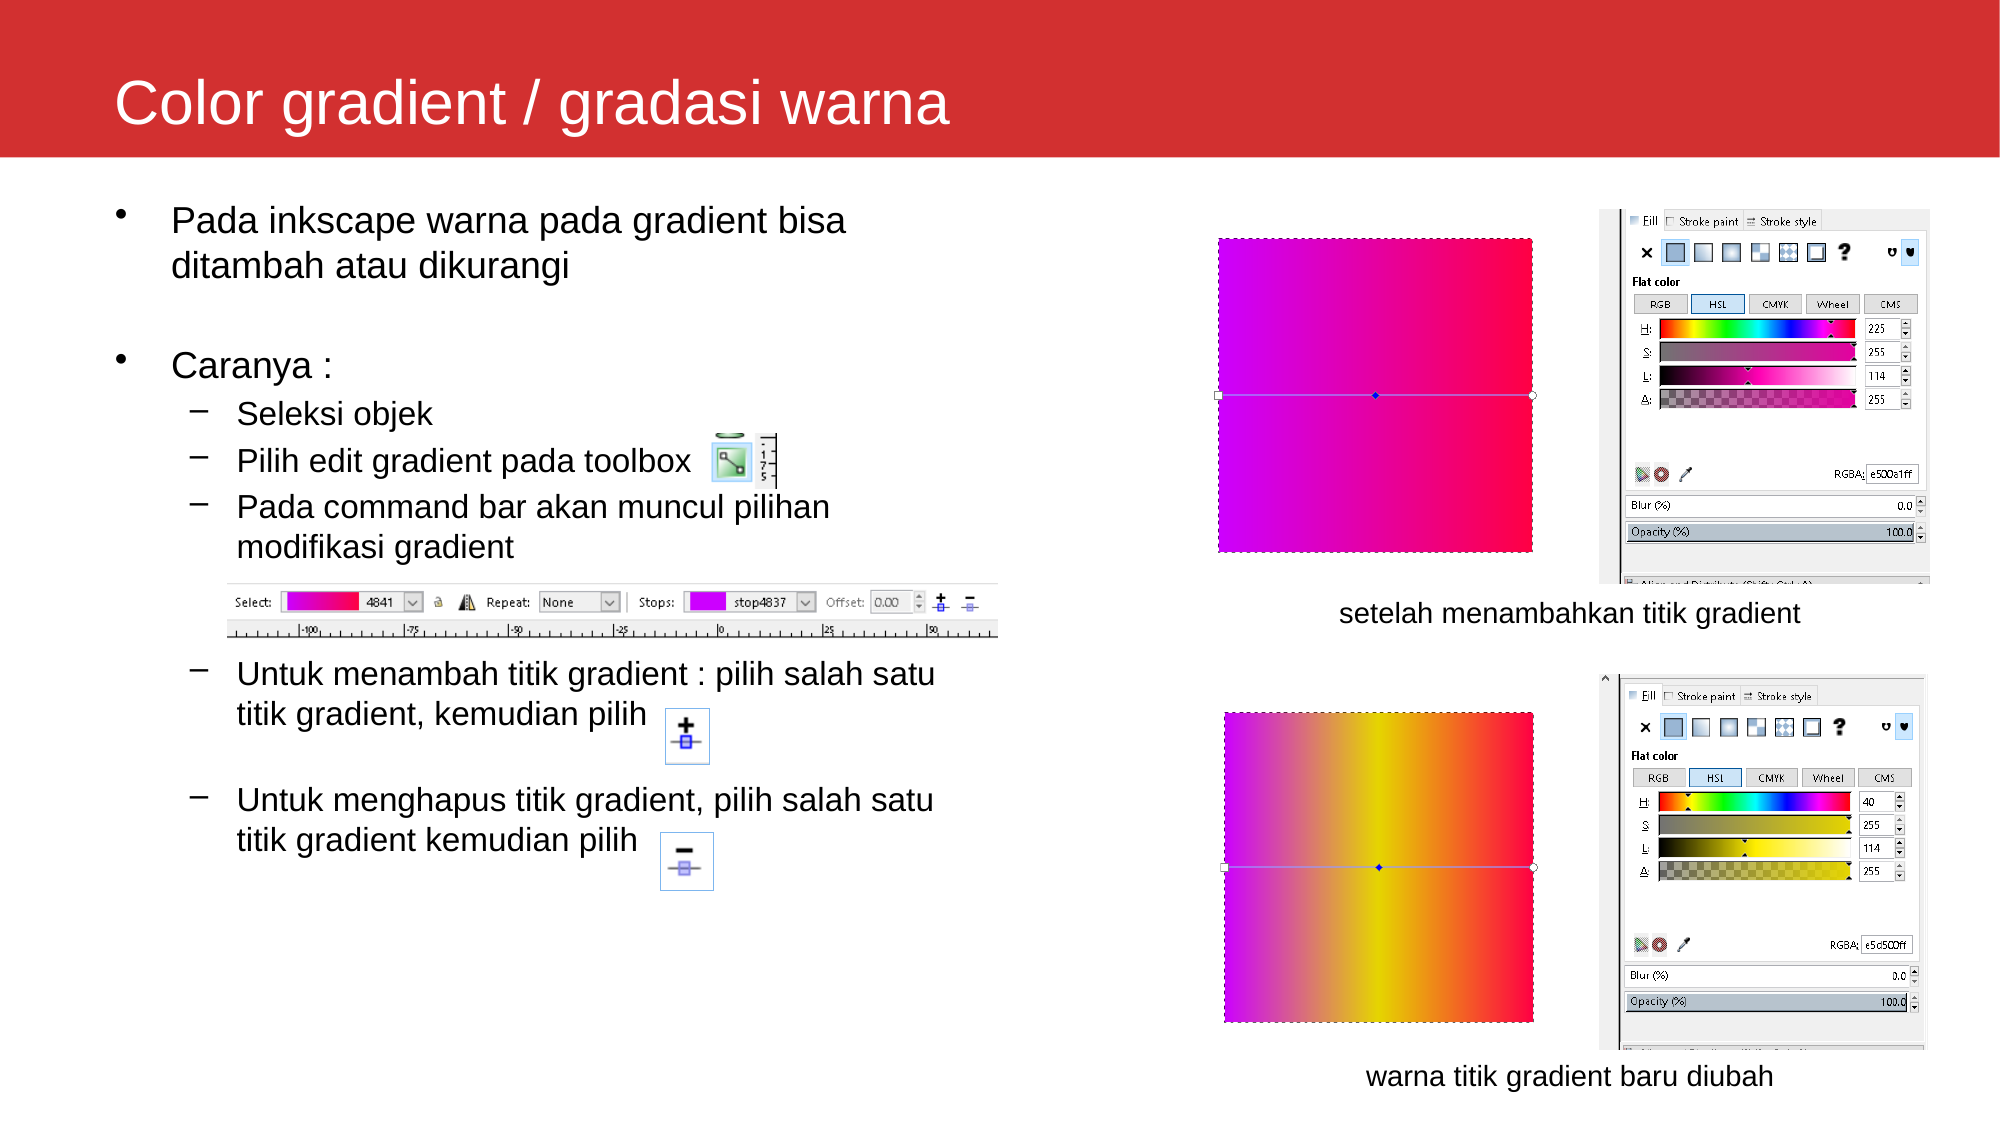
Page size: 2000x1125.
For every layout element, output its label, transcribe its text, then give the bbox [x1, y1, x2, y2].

picture [665, 708, 710, 765]
picture [659, 832, 714, 891]
picture [1184, 674, 1930, 1050]
picture [227, 582, 998, 641]
text_box warna titik gradient baru diubah [1211, 1050, 1930, 1100]
picture [1192, 209, 1930, 584]
picture [709, 433, 777, 489]
text_box setelah menambahkan titik gradient [1211, 586, 1930, 637]
title Color gradient / gradasi warna [99, 44, 1900, 155]
list Pada inkscape warna pada gradient bisa ditambah atau dikurangi Caranya : Seleksi objek Pilih edit gradient pada toolbox Pada command bar akan muncul pilihan modifikasi gradient Untuk menambah titik gradient : pilih salah satu titik gradient, kemudian pilih Untuk menghapus titik gradient, pilih salah satu titik gradient kemudian pilih [99, 188, 999, 1006]
